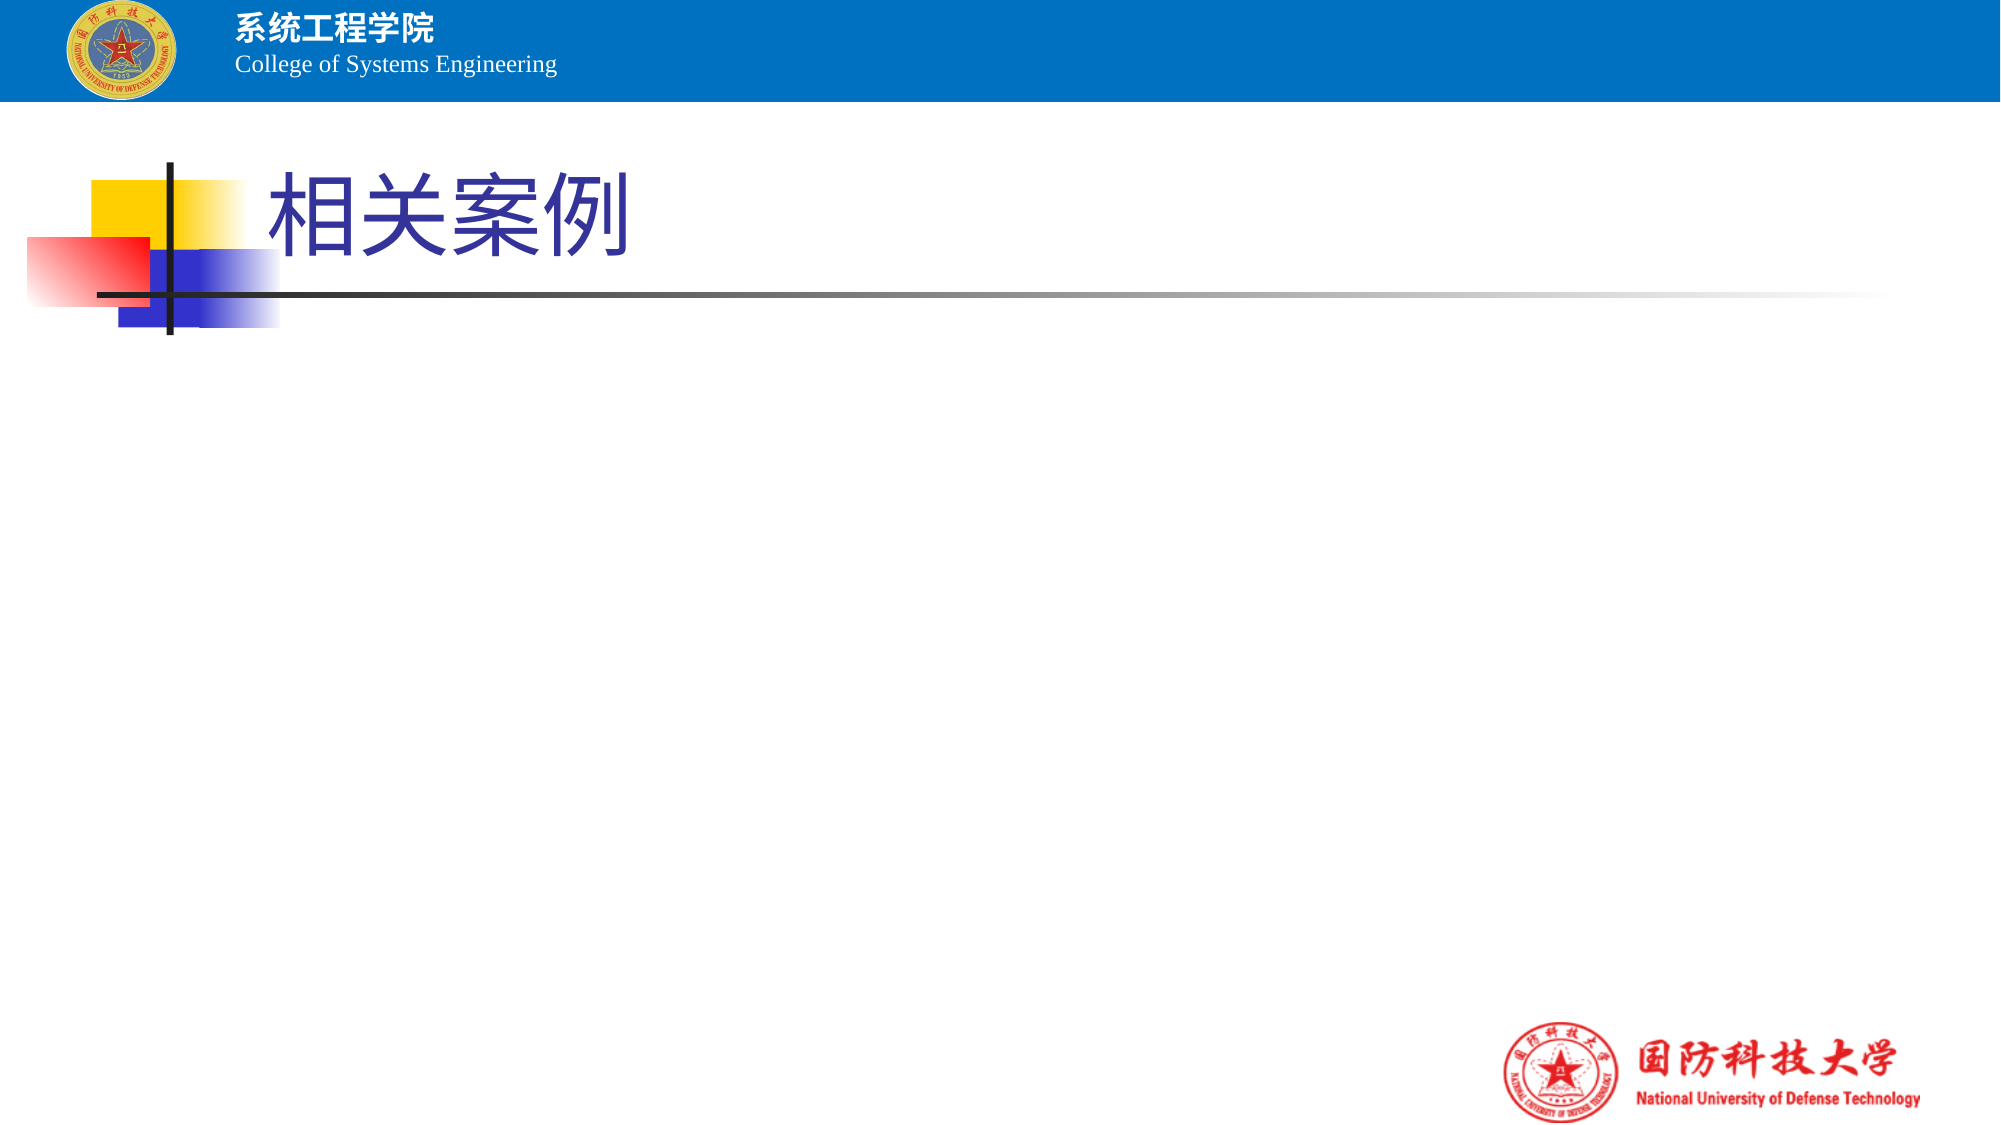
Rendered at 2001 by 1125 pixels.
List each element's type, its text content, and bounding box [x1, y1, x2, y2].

picture [66, 0, 177, 100]
title 相关案例 [251, 35, 1957, 275]
picture [1502, 1022, 1920, 1123]
